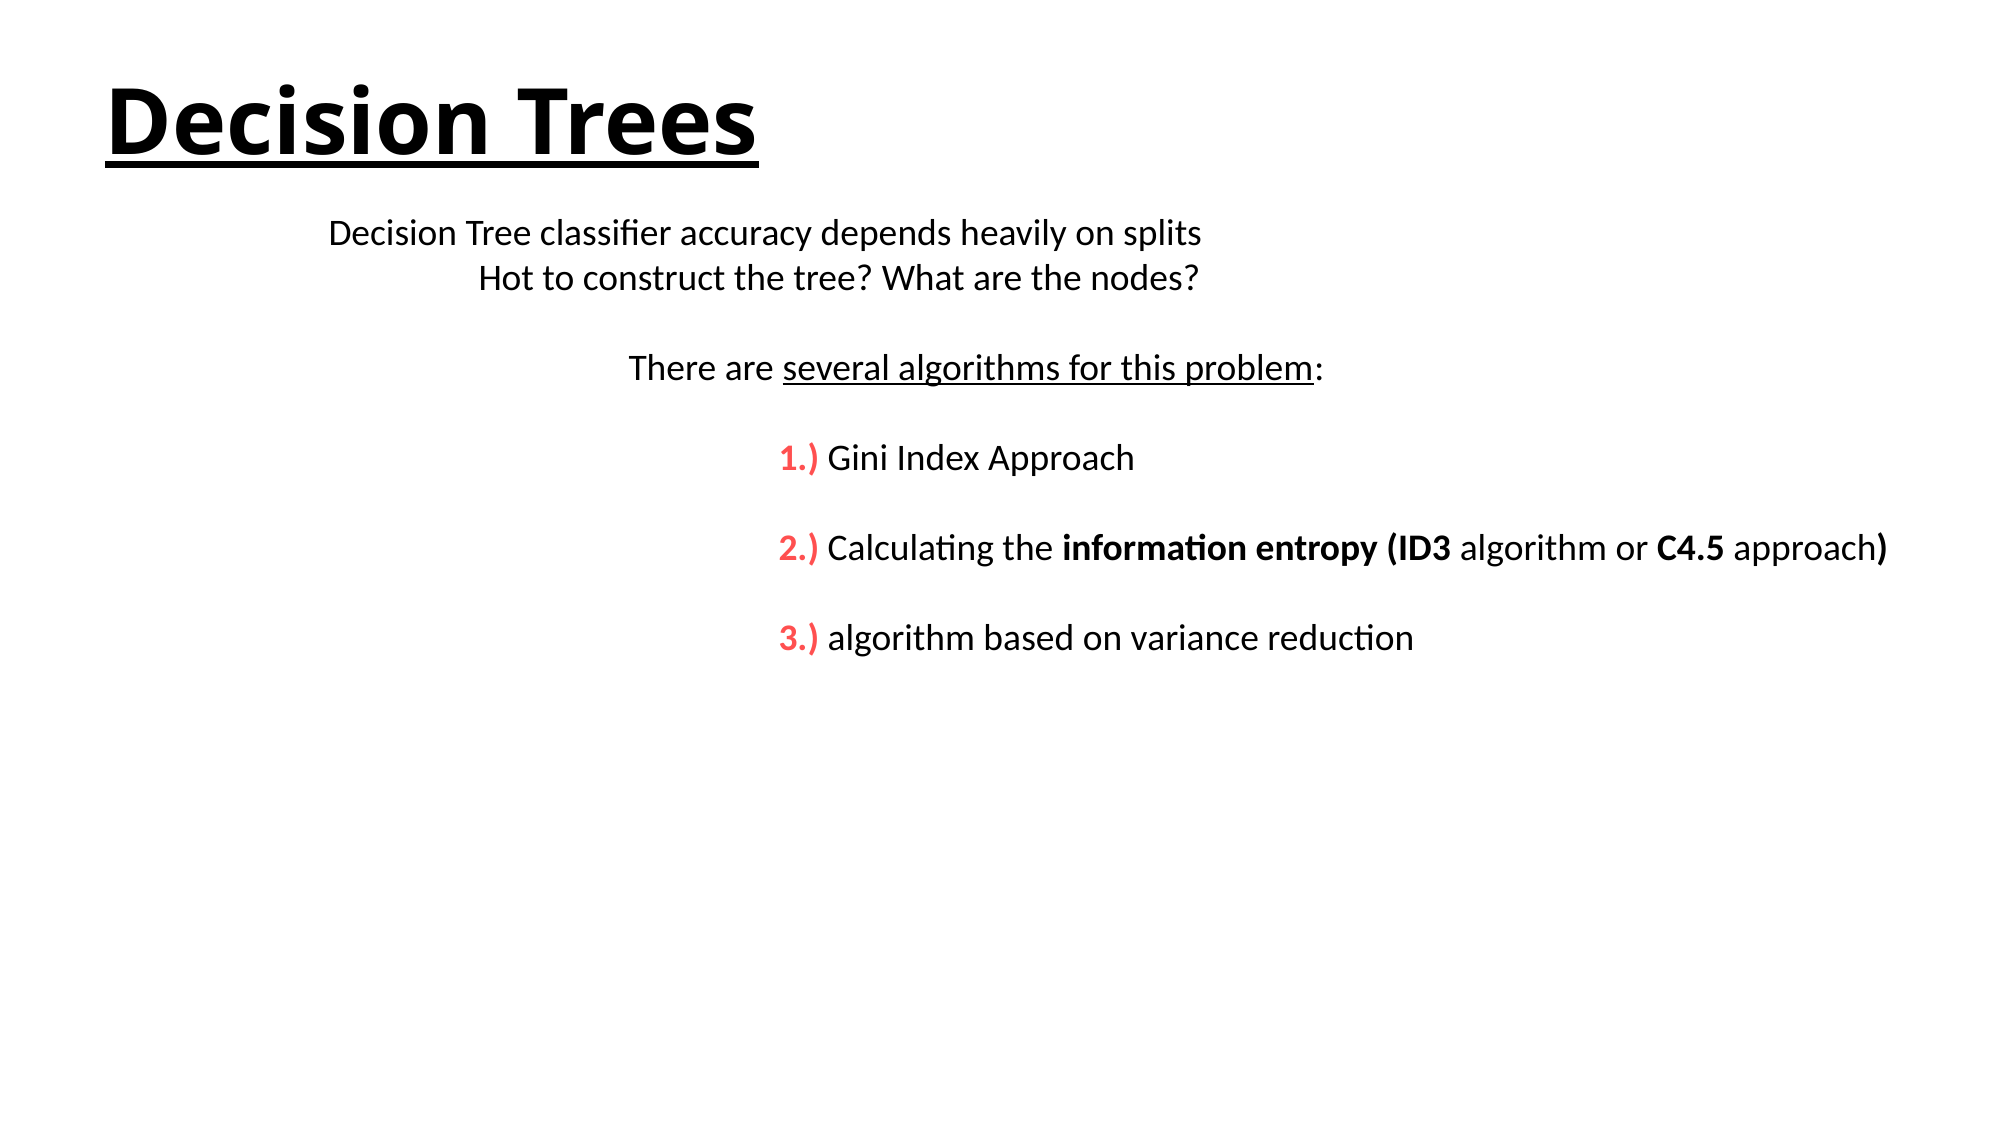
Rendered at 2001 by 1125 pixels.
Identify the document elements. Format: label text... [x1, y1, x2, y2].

text_box Decision Tree classifier accuracy depends heavily on splits Hot to construct the tree? What are the nodes? There are several algorithms for this problem: 1.) Gini Index Approach 2.) Calculating the information entropy (ID3 algorithm or C4.5 approach) 3.) algorithm based on variance reduction [313, 200, 1904, 666]
title Decision Trees [89, 16, 1815, 234]
